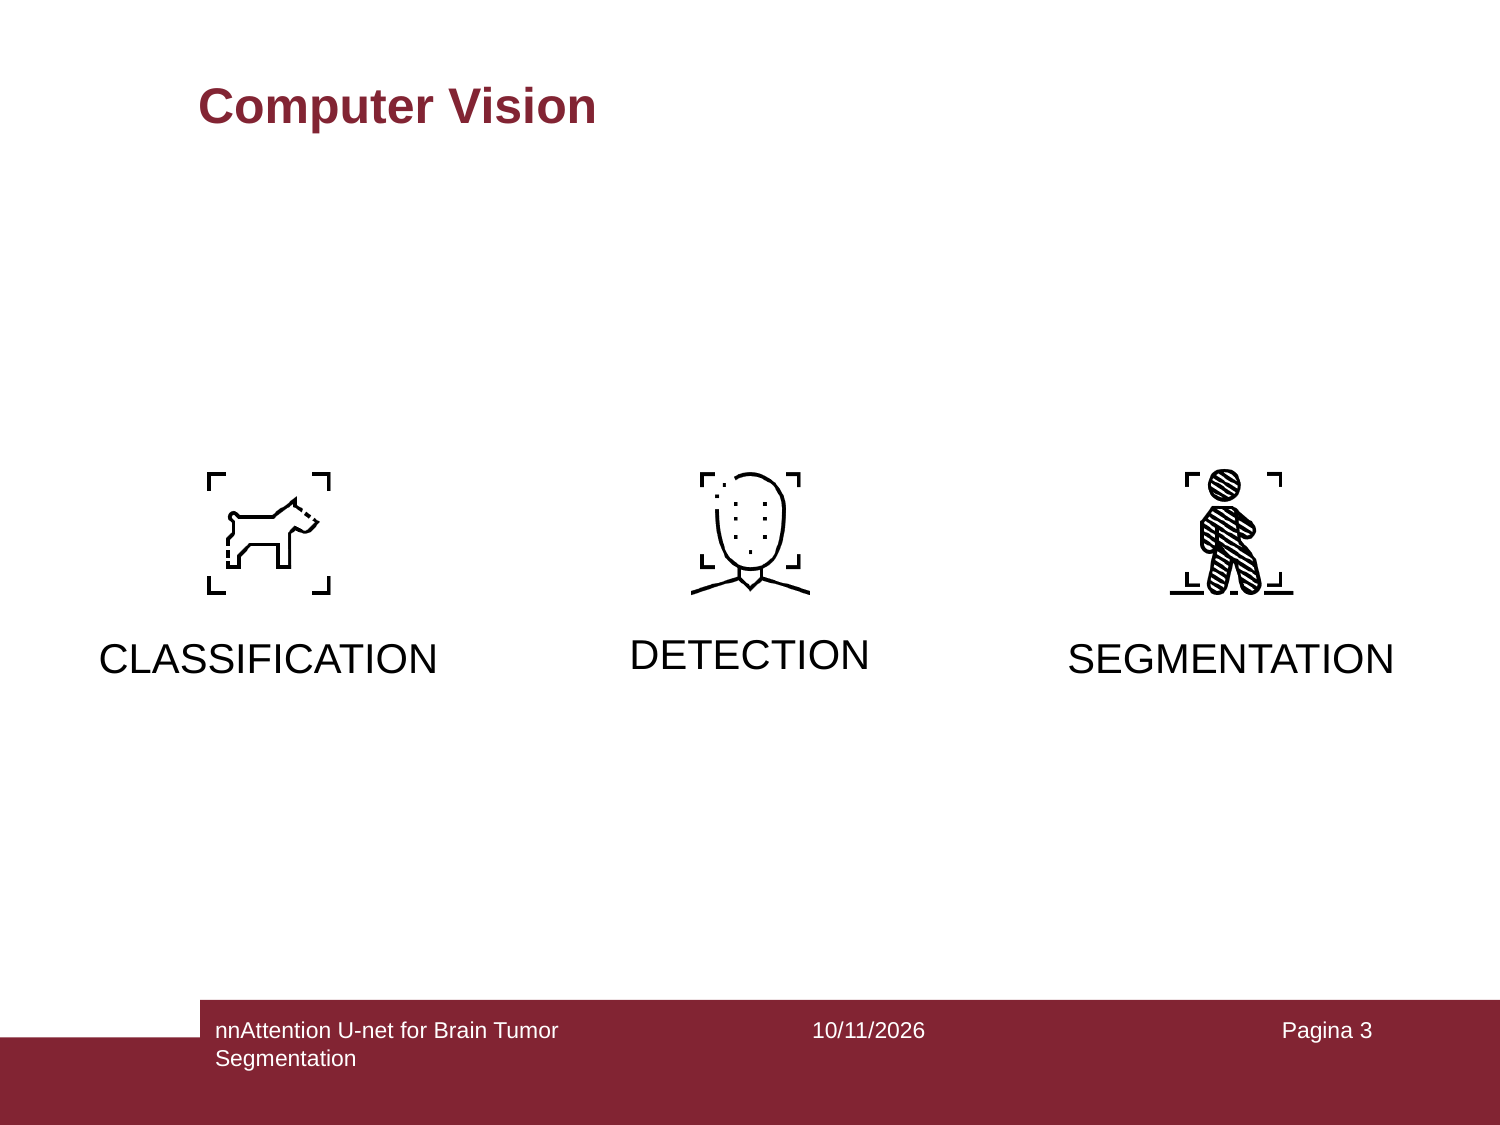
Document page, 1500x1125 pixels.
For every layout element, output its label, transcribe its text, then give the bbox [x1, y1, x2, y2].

title Computer Vision [183, 66, 1400, 150]
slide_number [712, 1008, 1025, 1084]
footer nnAttention U-net for Brain Tumor Segmentation [200, 1008, 675, 1084]
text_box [83, 444, 1417, 690]
slide_number Pagina 3 [1074, 1008, 1388, 1084]
